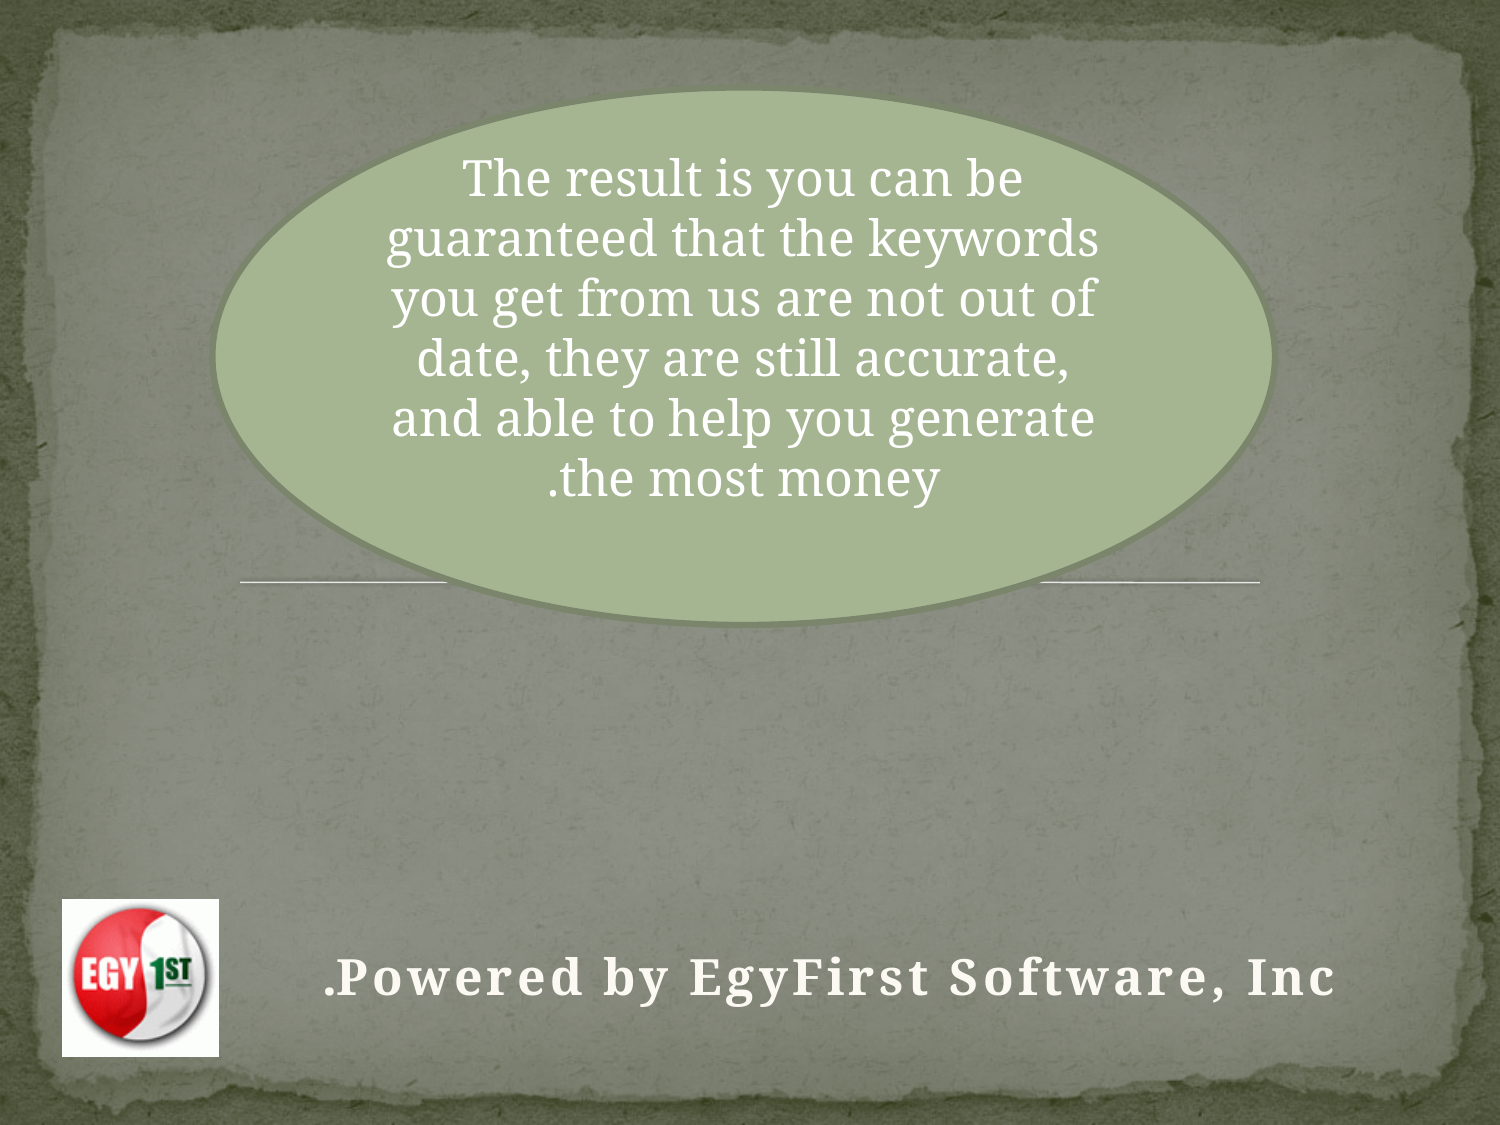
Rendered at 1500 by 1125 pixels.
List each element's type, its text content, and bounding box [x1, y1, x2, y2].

picture [62, 899, 219, 1057]
text_box Powered by EgyFirst Software, Inc. [237, 937, 1425, 1013]
text_box The result is you can be guaranteed that the keywords you get from us are not out of date, they are still accurate, and able to help you generate the most money. [209, 84, 1279, 629]
